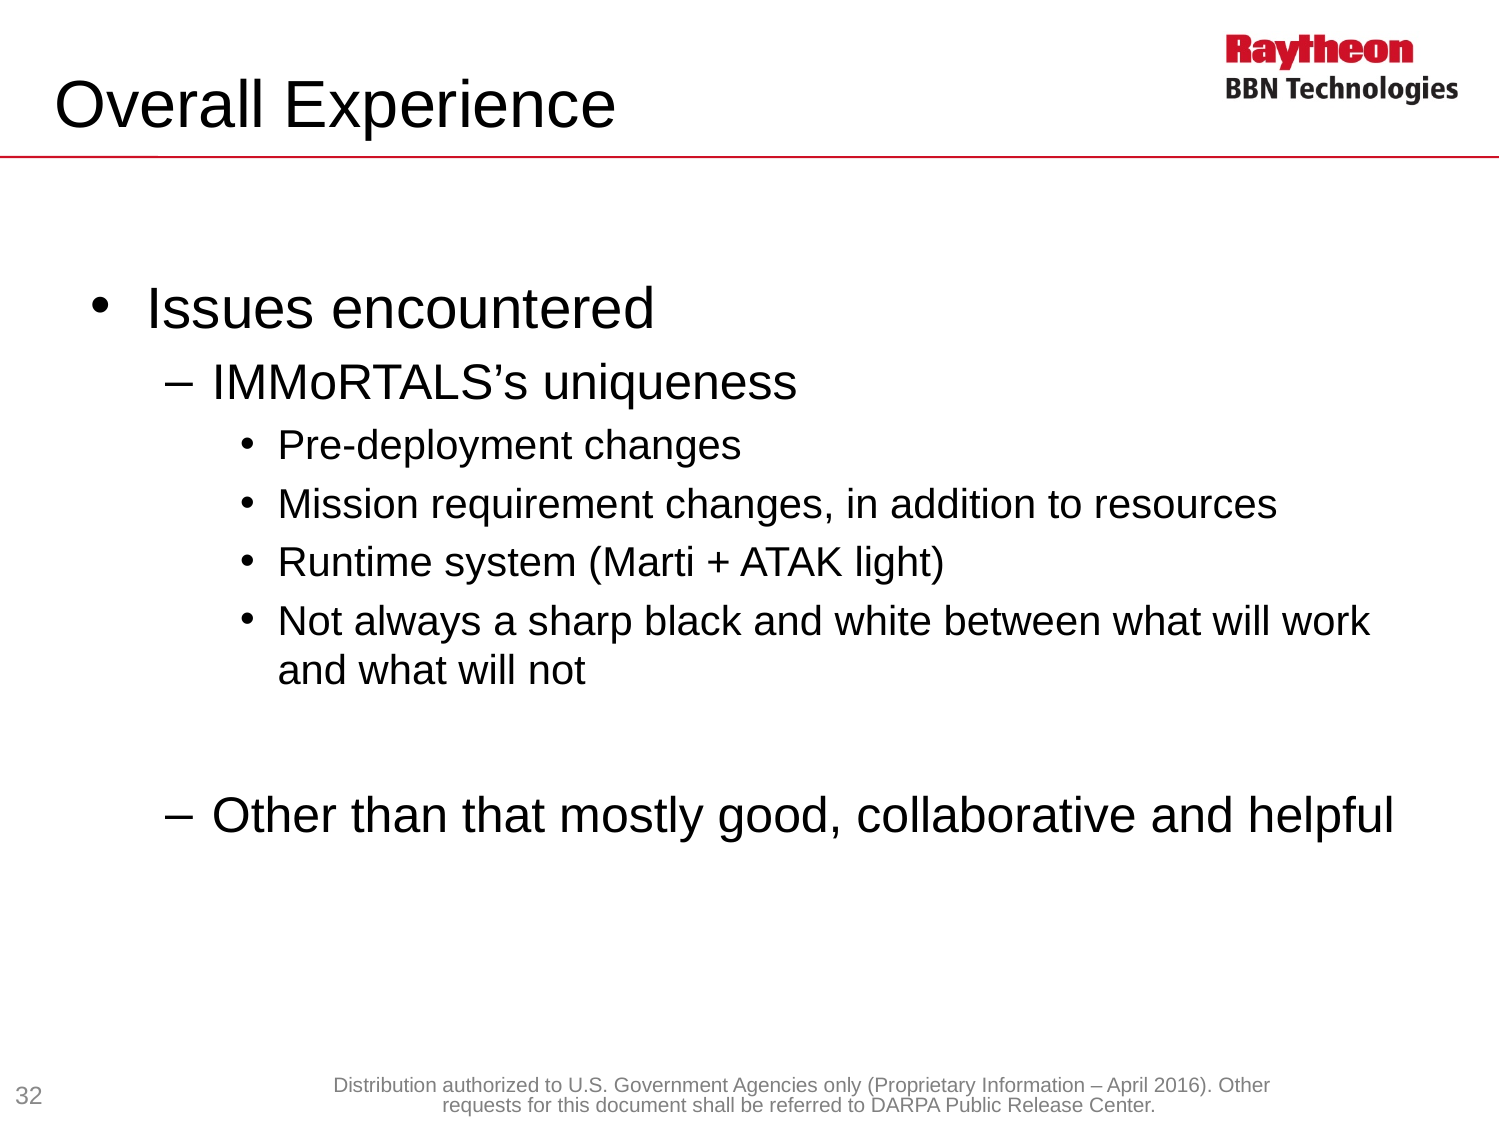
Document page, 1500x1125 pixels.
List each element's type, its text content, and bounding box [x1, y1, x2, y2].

slide_number 32 [0, 1065, 208, 1125]
list Issues encountered IMMoRTALS’s uniqueness Pre-deployment changes Mission requirement changes, in addition to resources Runtime system (Marti + ATAK light) Not always a sharp black and white between what will work and what will not Other than that mostly good, collaborative and helpful [74, 262, 1426, 1006]
picture [1222, 31, 1460, 108]
title Overall Experience [39, 44, 1390, 158]
